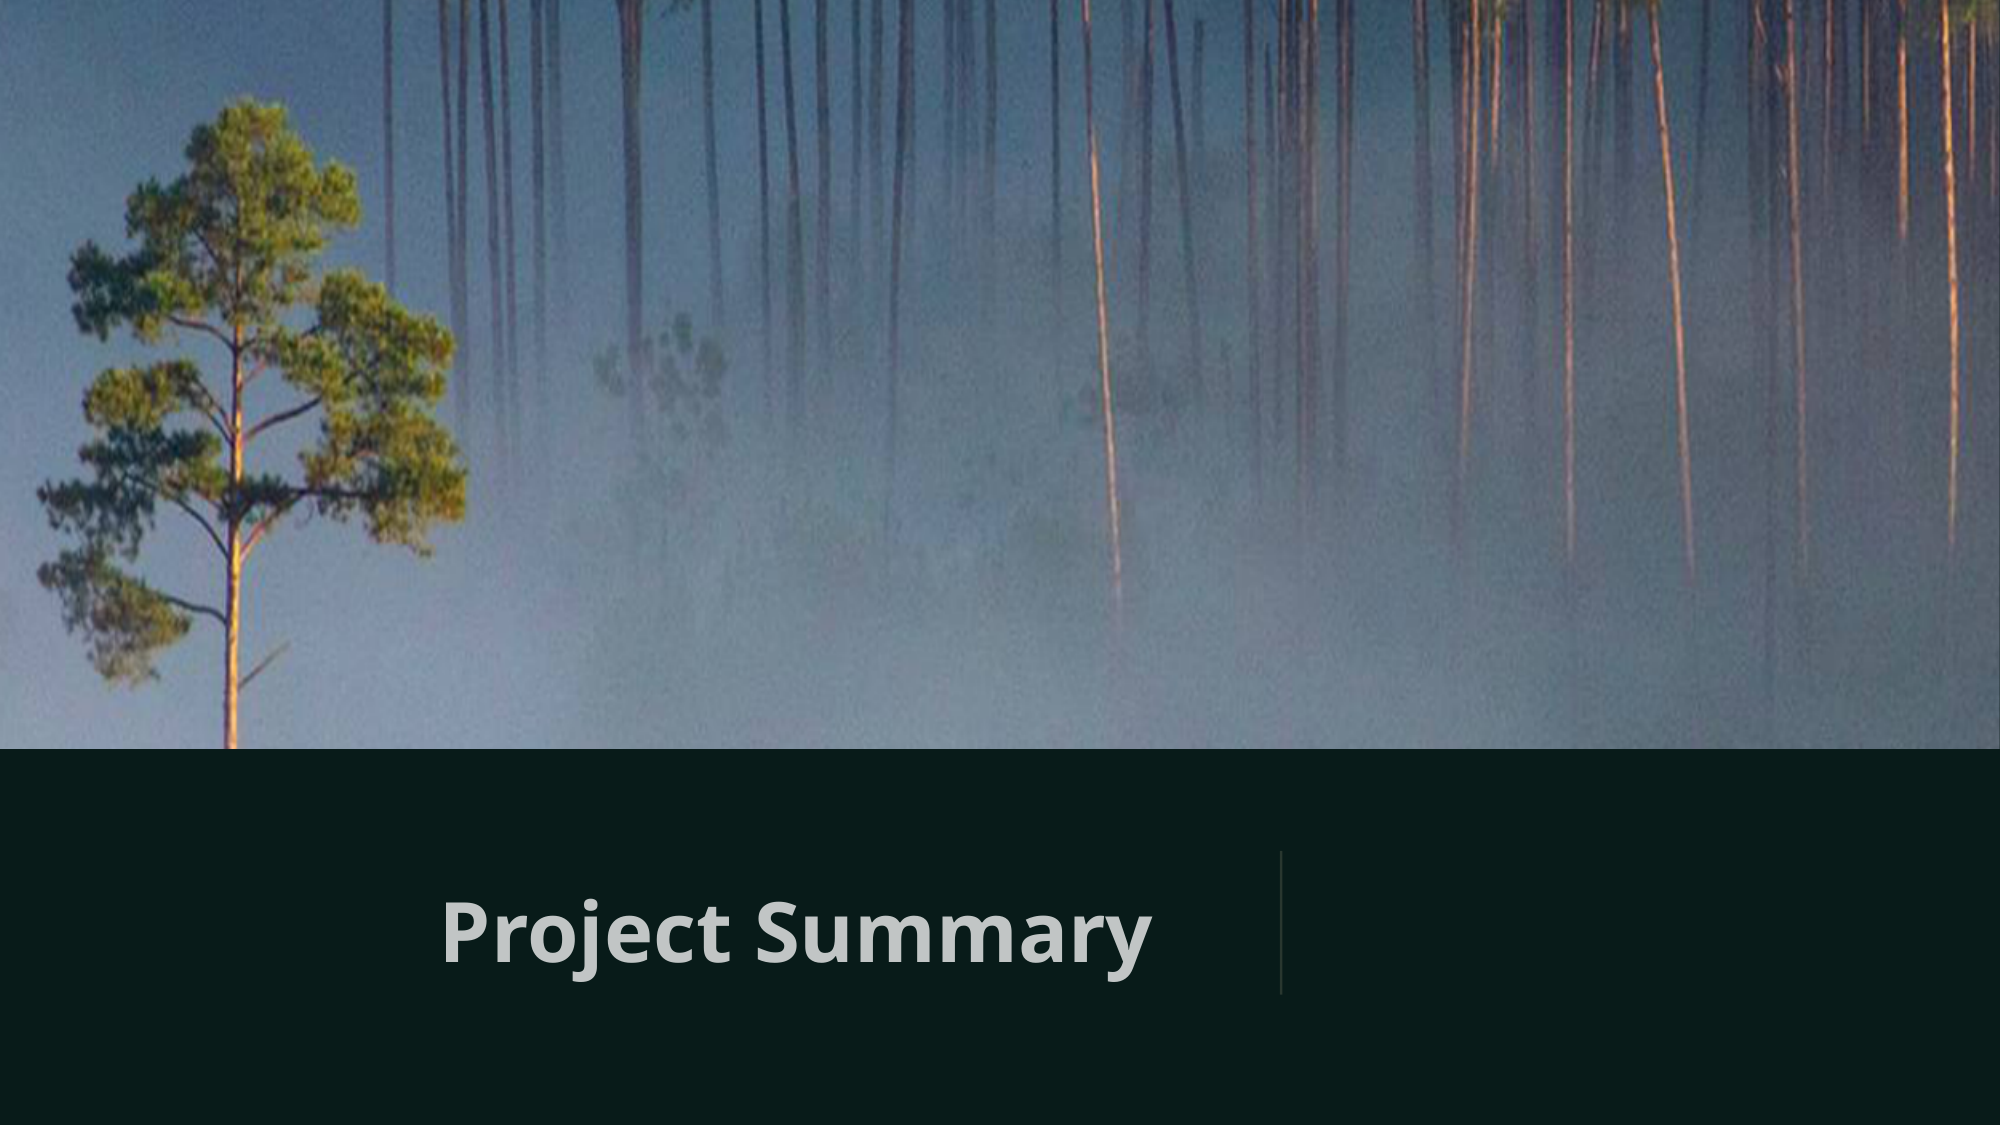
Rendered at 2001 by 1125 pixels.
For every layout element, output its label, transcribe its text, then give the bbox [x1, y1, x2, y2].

picture [0, 0, 2000, 749]
title Project Summary [106, 829, 1234, 1029]
